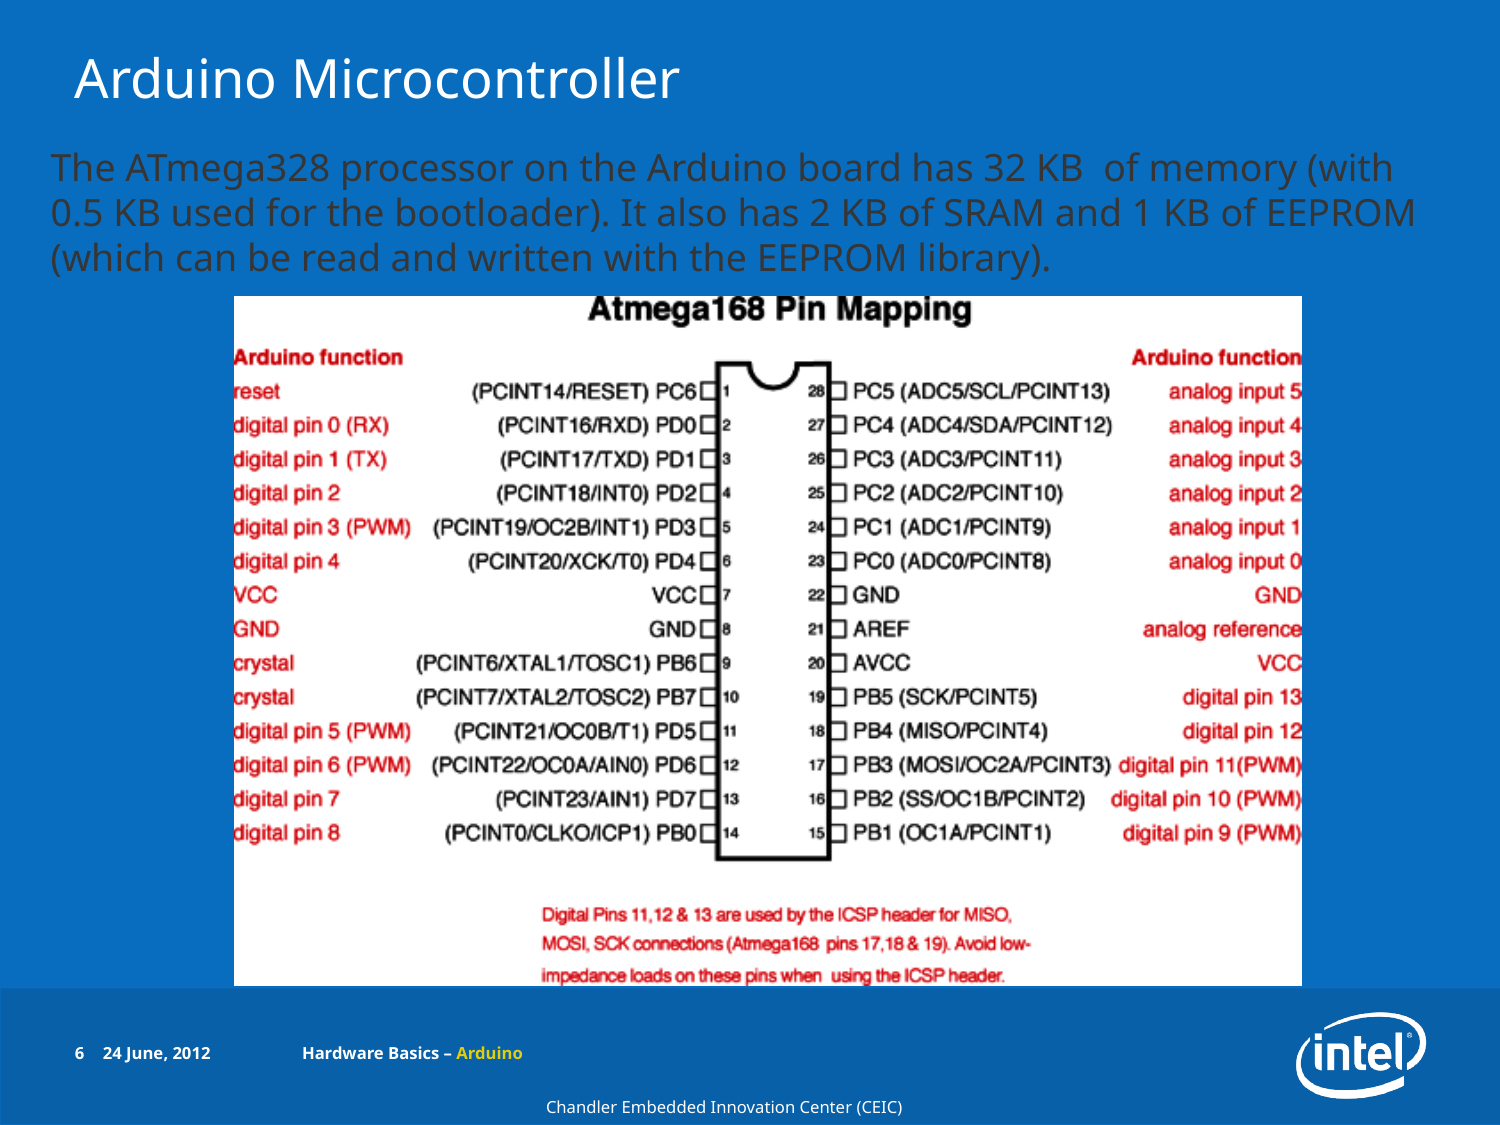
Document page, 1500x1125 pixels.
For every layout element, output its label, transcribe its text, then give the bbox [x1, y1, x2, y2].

title Arduino Microcontroller [74, 44, 1427, 143]
list The ATmega328 processor on the Arduino board has 32 KB of memory (with 0.5 KB used for the bootloader). It also has 2 KB of SRAM and 1 KB of EEPROM (which can be read and written with the EEPROM library). [50, 143, 1432, 278]
footer Hardware Basics – Arduino [301, 1042, 923, 1094]
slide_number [144, 1042, 274, 1094]
picture [234, 295, 1302, 987]
slide_number 6 [74, 1042, 144, 1094]
picture [1294, 1011, 1428, 1101]
